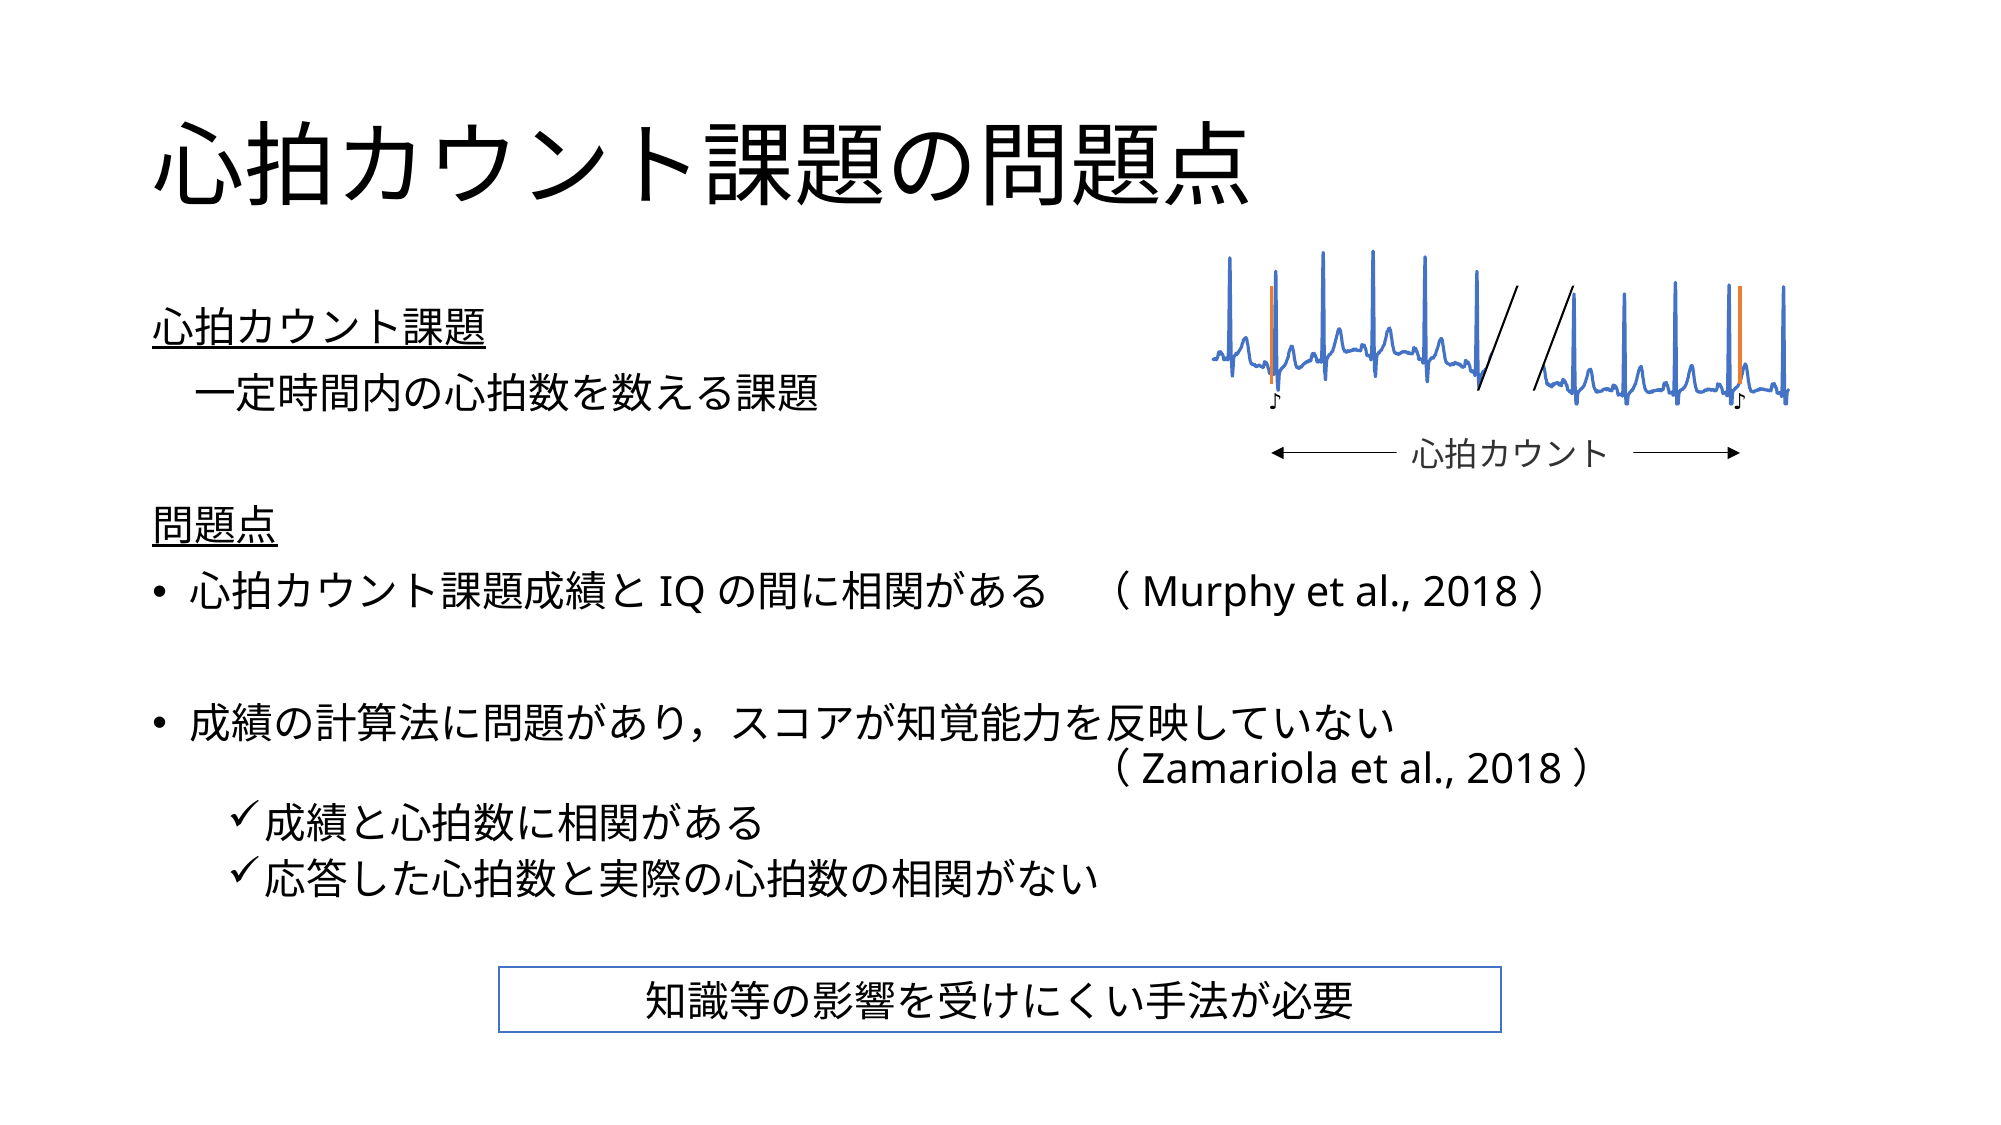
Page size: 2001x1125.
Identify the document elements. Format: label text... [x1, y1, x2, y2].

title 心拍カウント課題の問題点 [137, 59, 1863, 278]
text_box 知識等の影響を受けにくい手法が必要 [498, 966, 1502, 1033]
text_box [1201, 247, 1801, 481]
list 心拍カウント課題 一定時間内の心拍数を数える課題 問題点 心拍カウント課題成績とIQの間に相関がある （Murphy et al., 2018） 成績の計算法に問題があり，スコアが知覚能力を反映していない （Zamariola et al., 2018） 成績と心拍数に相関がある 応答した心拍数と実際の心拍数の相関がない [137, 299, 1863, 1014]
